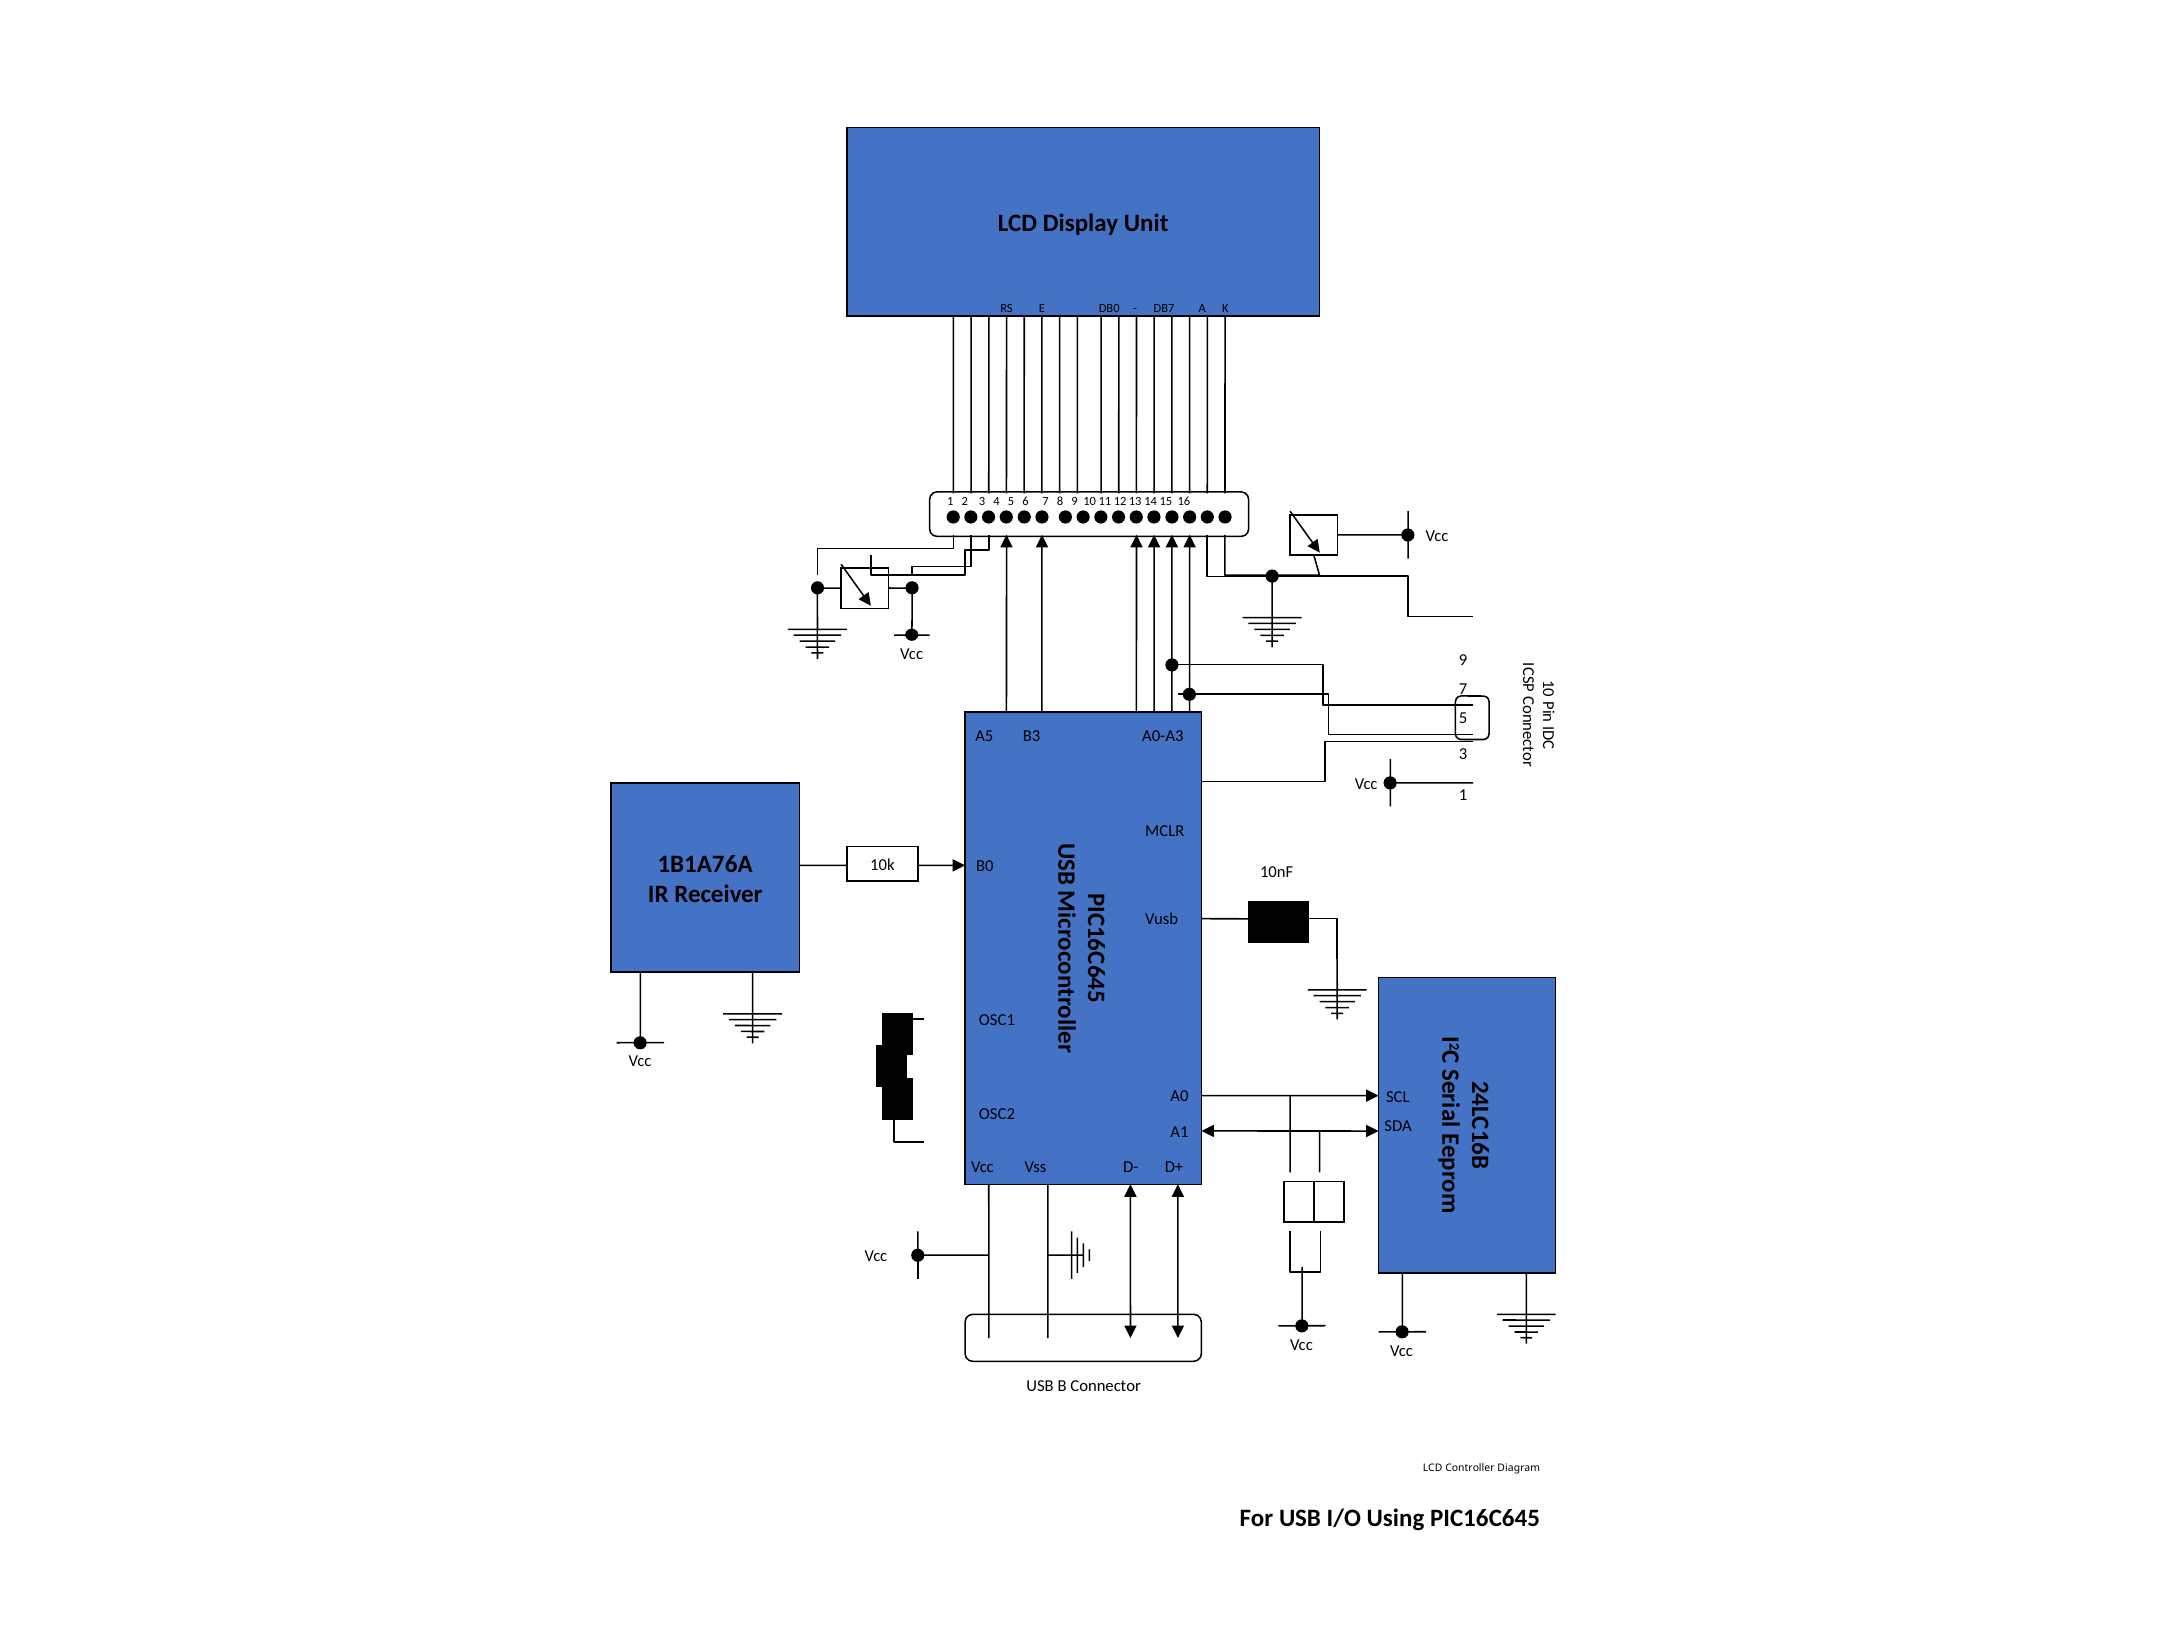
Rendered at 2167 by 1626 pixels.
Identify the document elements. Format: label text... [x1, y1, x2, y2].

text_box [1166, 511, 1178, 523]
text_box 1 [1444, 776, 1483, 812]
text_box SCL [1371, 1078, 1425, 1107]
text_box [1284, 1181, 1313, 1223]
text_box [1183, 537, 1196, 664]
text_box [1147, 537, 1161, 713]
text_box [1130, 537, 1143, 713]
text_box 24LC16B I2C Serial Eeprom [1378, 977, 1556, 1273]
text_box [894, 1101, 925, 1143]
text_box MCLR [1130, 812, 1208, 848]
text_box Vcc [1410, 517, 1464, 552]
text_box [1313, 1181, 1344, 1223]
text_box E [1031, 292, 1063, 323]
text_box [1278, 901, 1309, 942]
text_box SDA [1369, 1107, 1427, 1143]
text_box [1000, 534, 1013, 712]
text_box 1 2 3 4 5 6 7 8 9 10 11 12 13 14 15 16 [941, 493, 1243, 509]
text_box [1290, 1231, 1321, 1266]
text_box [616, 1036, 665, 1049]
text_box [909, 534, 954, 548]
text_box [876, 1046, 907, 1087]
text_box [1290, 514, 1338, 556]
text_box [1183, 511, 1196, 523]
text_box Vusb [1130, 901, 1208, 936]
text_box [1112, 511, 1125, 523]
text_box [811, 581, 824, 587]
text_box 5 [1444, 706, 1483, 735]
text_box [1248, 901, 1278, 942]
text_box [1207, 534, 1242, 577]
text_box 10k [847, 846, 918, 882]
text_box [1035, 534, 1049, 712]
text_box [1124, 1184, 1137, 1314]
text_box [1018, 511, 1031, 523]
text_box [906, 581, 918, 594]
text_box [982, 511, 995, 523]
text_box [1289, 511, 1320, 553]
text_box [965, 511, 977, 523]
text_box 9 [1444, 641, 1483, 676]
text_box DB0 - DB7 [1065, 292, 1183, 323]
text_box 1B1A76A IR Receiver [610, 782, 800, 972]
text_box [1195, 694, 1444, 735]
text_box [1483, 696, 1490, 740]
text_box 7 [1444, 676, 1483, 706]
title LCD Controller Diagram [634, 1426, 1556, 1510]
text_box OSC1 [964, 1001, 1031, 1036]
text_box [947, 511, 960, 523]
text_box K [1207, 292, 1246, 323]
text_box [1224, 534, 1320, 576]
text_box D+ [1149, 1148, 1199, 1184]
text_box [1165, 537, 1179, 659]
text_box [882, 1013, 913, 1054]
text_box A0 [1155, 1077, 1204, 1113]
text_box [841, 567, 889, 609]
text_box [787, 587, 847, 659]
text_box [965, 1314, 1202, 1362]
text_box [841, 564, 871, 606]
text_box RS [982, 292, 1031, 323]
text_box 10nF [1245, 853, 1309, 889]
text_box Vcc [956, 1148, 1009, 1184]
text_box [1000, 511, 1013, 523]
text_box [1059, 511, 1072, 523]
text_box [1402, 529, 1410, 541]
text_box [1219, 511, 1231, 523]
text_box [1201, 741, 1444, 782]
text_box [1130, 511, 1143, 523]
text_box D- [1108, 1148, 1149, 1184]
text_box A [1183, 292, 1207, 323]
text_box 3 [1444, 735, 1483, 771]
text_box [911, 1231, 924, 1279]
text_box B3 [1009, 717, 1056, 753]
text_box PIC16C645 USB Microcontroller [965, 711, 1202, 1185]
text_box [1036, 511, 1048, 523]
text_box [1295, 918, 1338, 948]
text_box [918, 859, 961, 872]
text_box [870, 534, 989, 576]
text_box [1307, 948, 1367, 1020]
text_box Vcc [1340, 765, 1393, 800]
text_box [817, 548, 906, 576]
text_box B0 [961, 847, 1009, 883]
text_box Vss [1009, 1148, 1062, 1184]
text_box 10 Pin IDC ICSP Connector [1496, 646, 1568, 784]
text_box [929, 491, 1249, 537]
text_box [1372, 1272, 1431, 1368]
text_box [1178, 664, 1474, 705]
text_box [894, 1018, 925, 1060]
text_box A1 [1155, 1113, 1204, 1148]
text_box Vcc [849, 1237, 903, 1273]
text_box A0-A3 [1127, 717, 1199, 753]
text_box LCD Display Unit [847, 127, 1320, 317]
text_box Vcc [613, 1042, 667, 1078]
text_box [1095, 511, 1107, 523]
text_box [966, 550, 972, 567]
text_box [1201, 511, 1214, 523]
text_box [1183, 688, 1196, 701]
text_box USB B Connector [1011, 1367, 1156, 1403]
text_box OSC2 [964, 1095, 1031, 1131]
text_box [1302, 576, 1474, 617]
text_box [1320, 1124, 1369, 1138]
text_box A5 [960, 717, 1009, 753]
subtitle For USB I/O Using PIC16C645 [788, 1497, 1556, 1557]
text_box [1272, 1266, 1331, 1362]
text_box Vcc [885, 635, 938, 671]
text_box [723, 972, 783, 1044]
text_box [882, 1078, 913, 1119]
text_box [1166, 659, 1178, 671]
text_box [1242, 576, 1302, 648]
text_box [1077, 511, 1089, 523]
text_box [1204, 1124, 1290, 1138]
text_box [1148, 511, 1160, 523]
text_box [1171, 1184, 1185, 1314]
text_box [1393, 777, 1397, 789]
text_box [1496, 1272, 1556, 1344]
text_box [1291, 1089, 1371, 1102]
